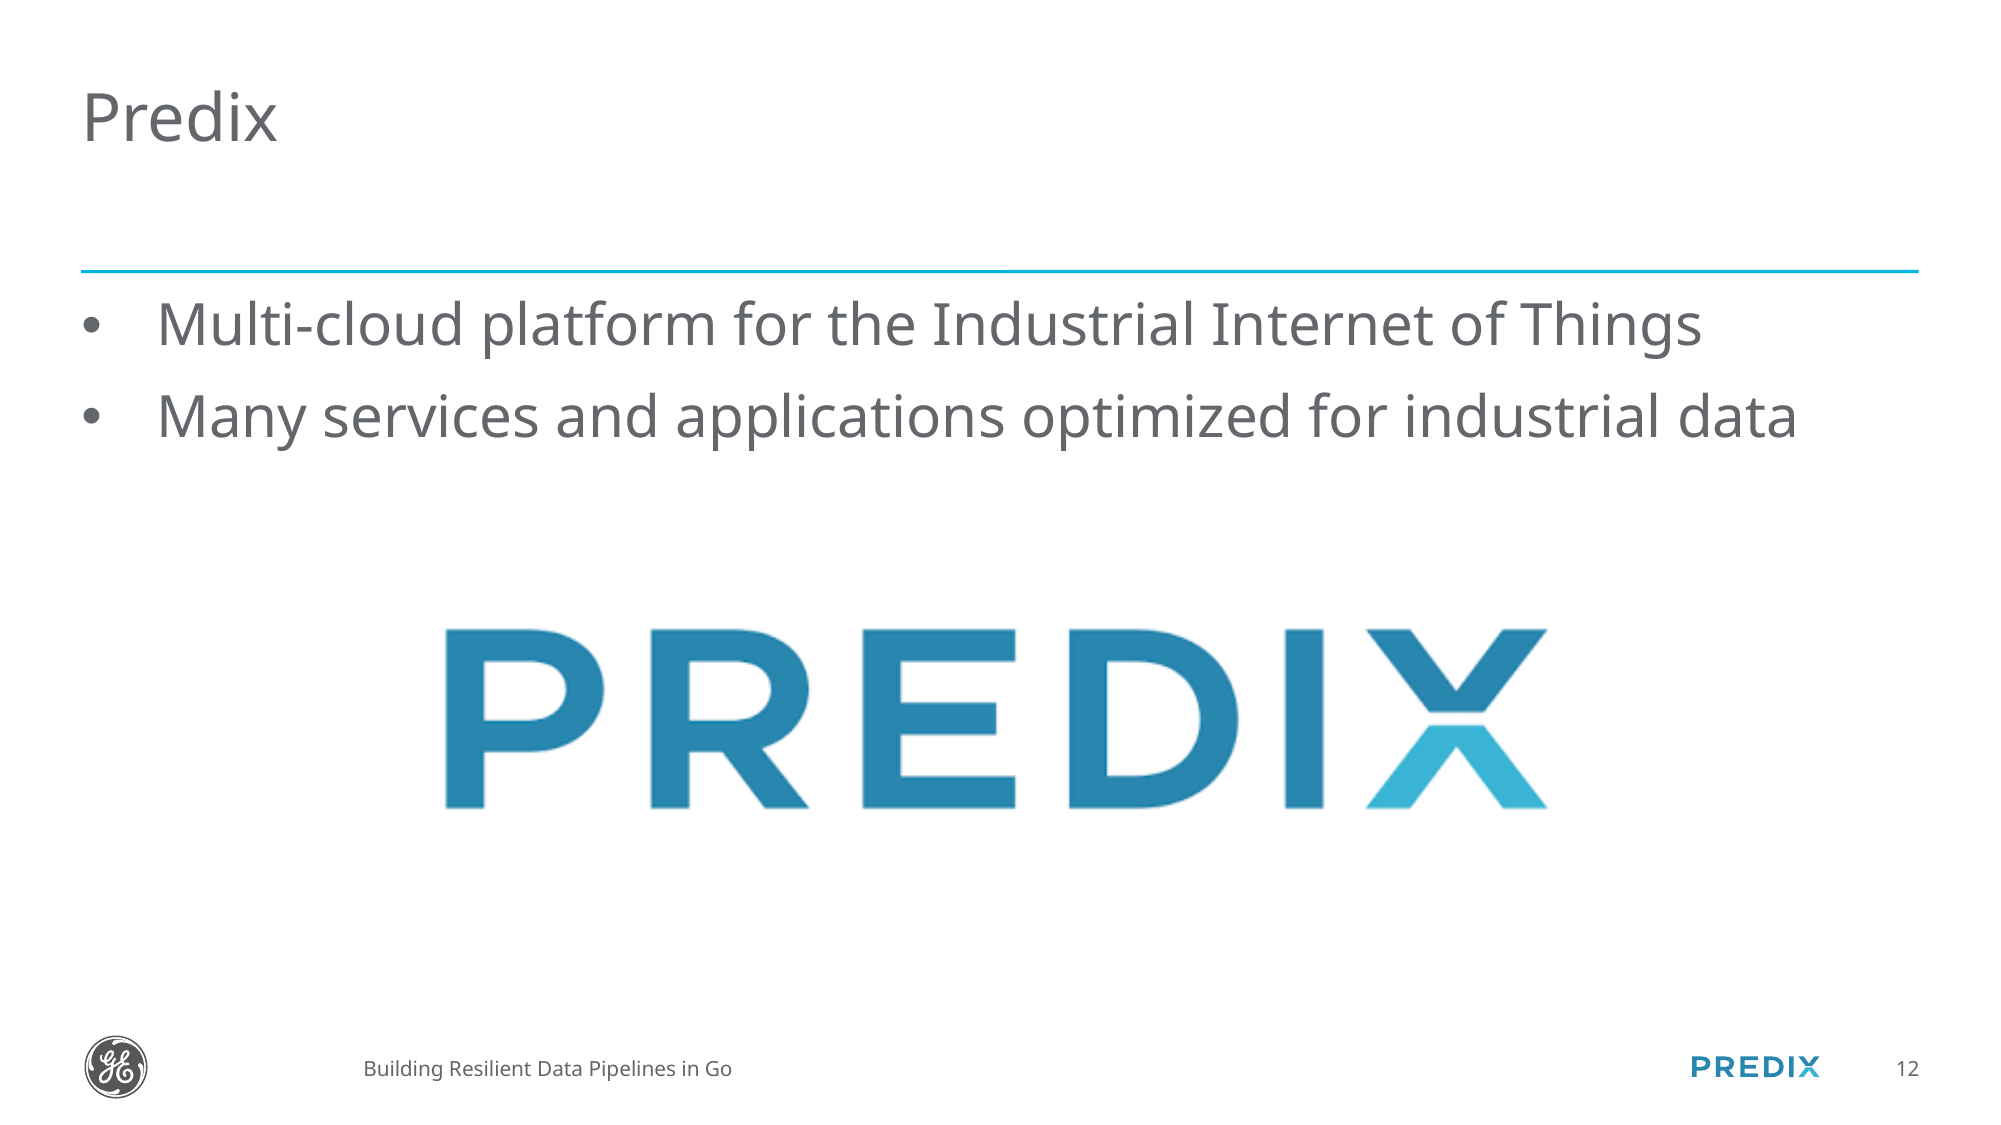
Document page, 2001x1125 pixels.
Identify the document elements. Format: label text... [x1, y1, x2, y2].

list Multi-cloud platform for the Industrial Internet of Things Many services and applications optimized for industrial data [81, 292, 1919, 997]
picture [440, 621, 1560, 818]
slide_number 12 [1865, 1055, 1920, 1086]
footer Building Resilient Data Pipelines in Go [208, 1055, 738, 1086]
title Predix [81, 83, 1919, 234]
